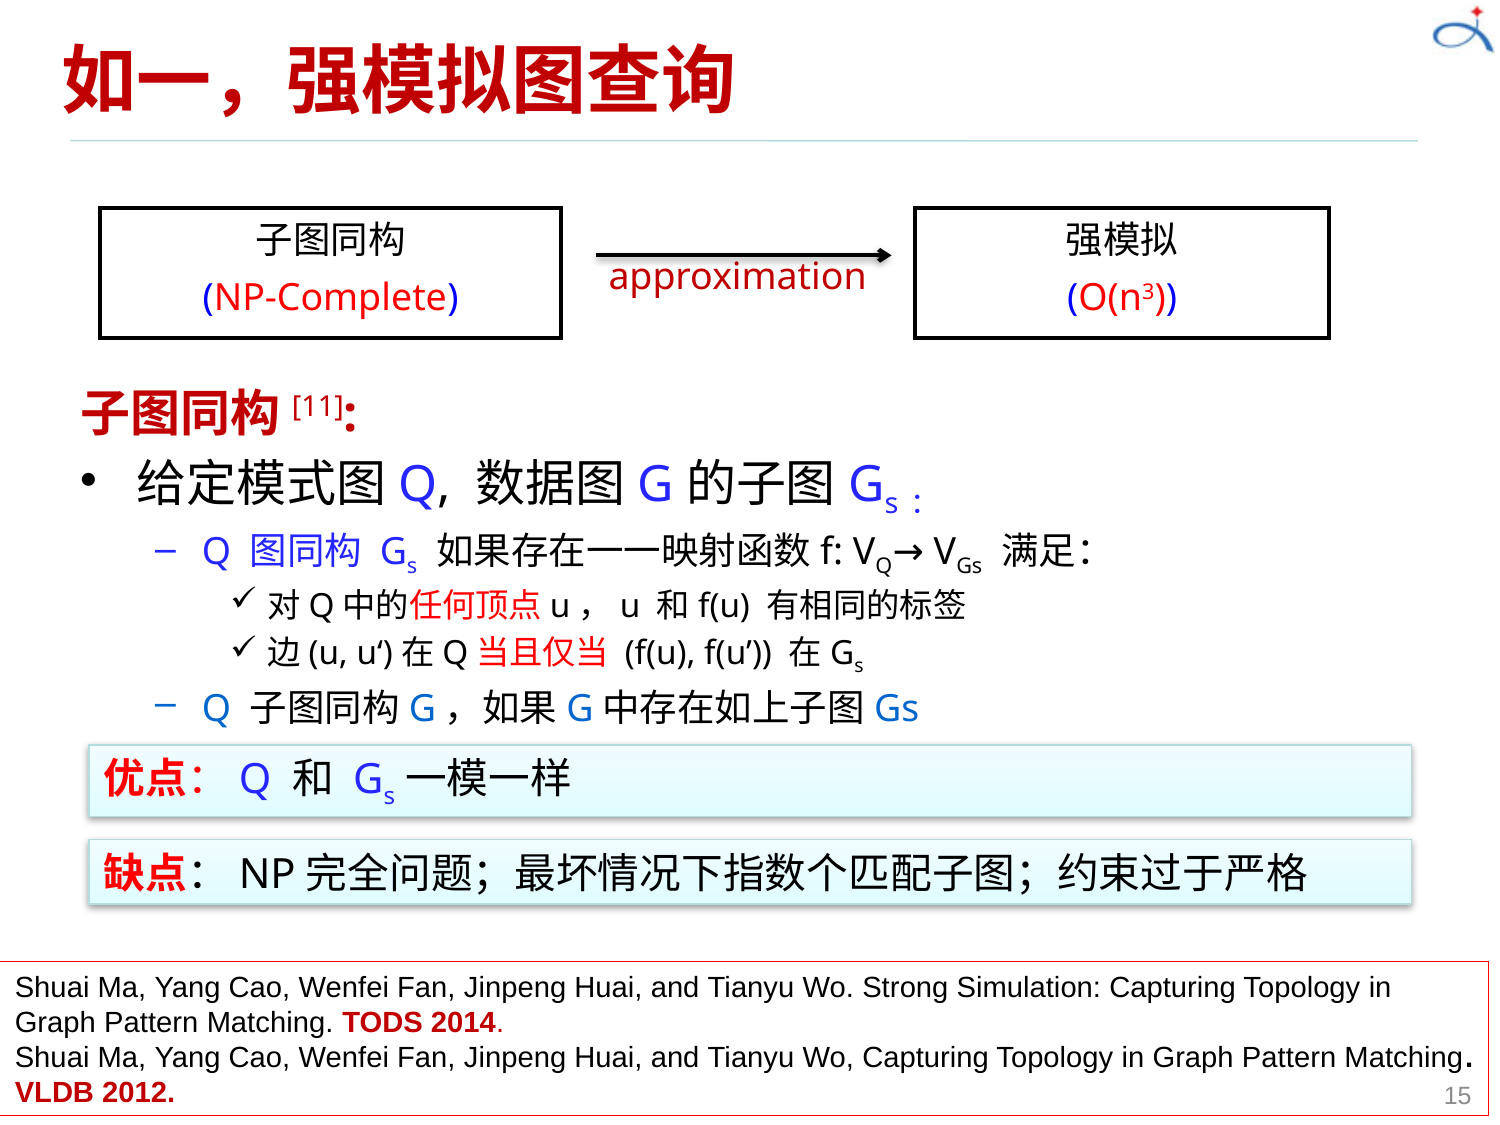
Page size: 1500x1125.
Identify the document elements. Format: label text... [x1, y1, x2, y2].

slide_number 15 [1136, 1116, 1487, 1125]
text_box 优点：Q 和 Gs一模一样 [88, 744, 1412, 817]
text_box approximation [572, 184, 903, 305]
title 如一，强模拟图查询 [46, 11, 1419, 143]
list 子图同构[11]: 给定模式图Q, 数据图G的子图Gs： Q 图同构 Gs 如果存在一一映射函数f: VQ→ VGs 满足： 对Q中的任何顶点u，u 和f(u) 有相同的标签 边(u, u‘)在Q当且仅当 (f(u), f(u’)) 在Gs Q 子图同构G，如果G中存在如上子图Gs [64, 373, 1412, 729]
text_box Shuai Ma, Yang Cao, Wenfei Fan, Jinpeng Huai, and Tianyu Wo. Strong Simulation: Capturing Topology in Graph Pattern Matching. TODS 2014. Shuai Ma, Yang Cao, Wenfei Fan, Jinpeng Huai, and Tianyu Wo, Capturing Topology in Graph Pattern Matching. VLDB 2012. [0, 961, 1489, 1116]
picture [1432, 5, 1495, 55]
text_box 缺点：NP完全问题；最坏情况下指数个匹配子图；约束过于严格 [88, 839, 1412, 905]
text_box 子图同构 (NP-Complete) [100, 207, 561, 338]
text_box 强模拟 (O(n3)) [915, 207, 1329, 338]
